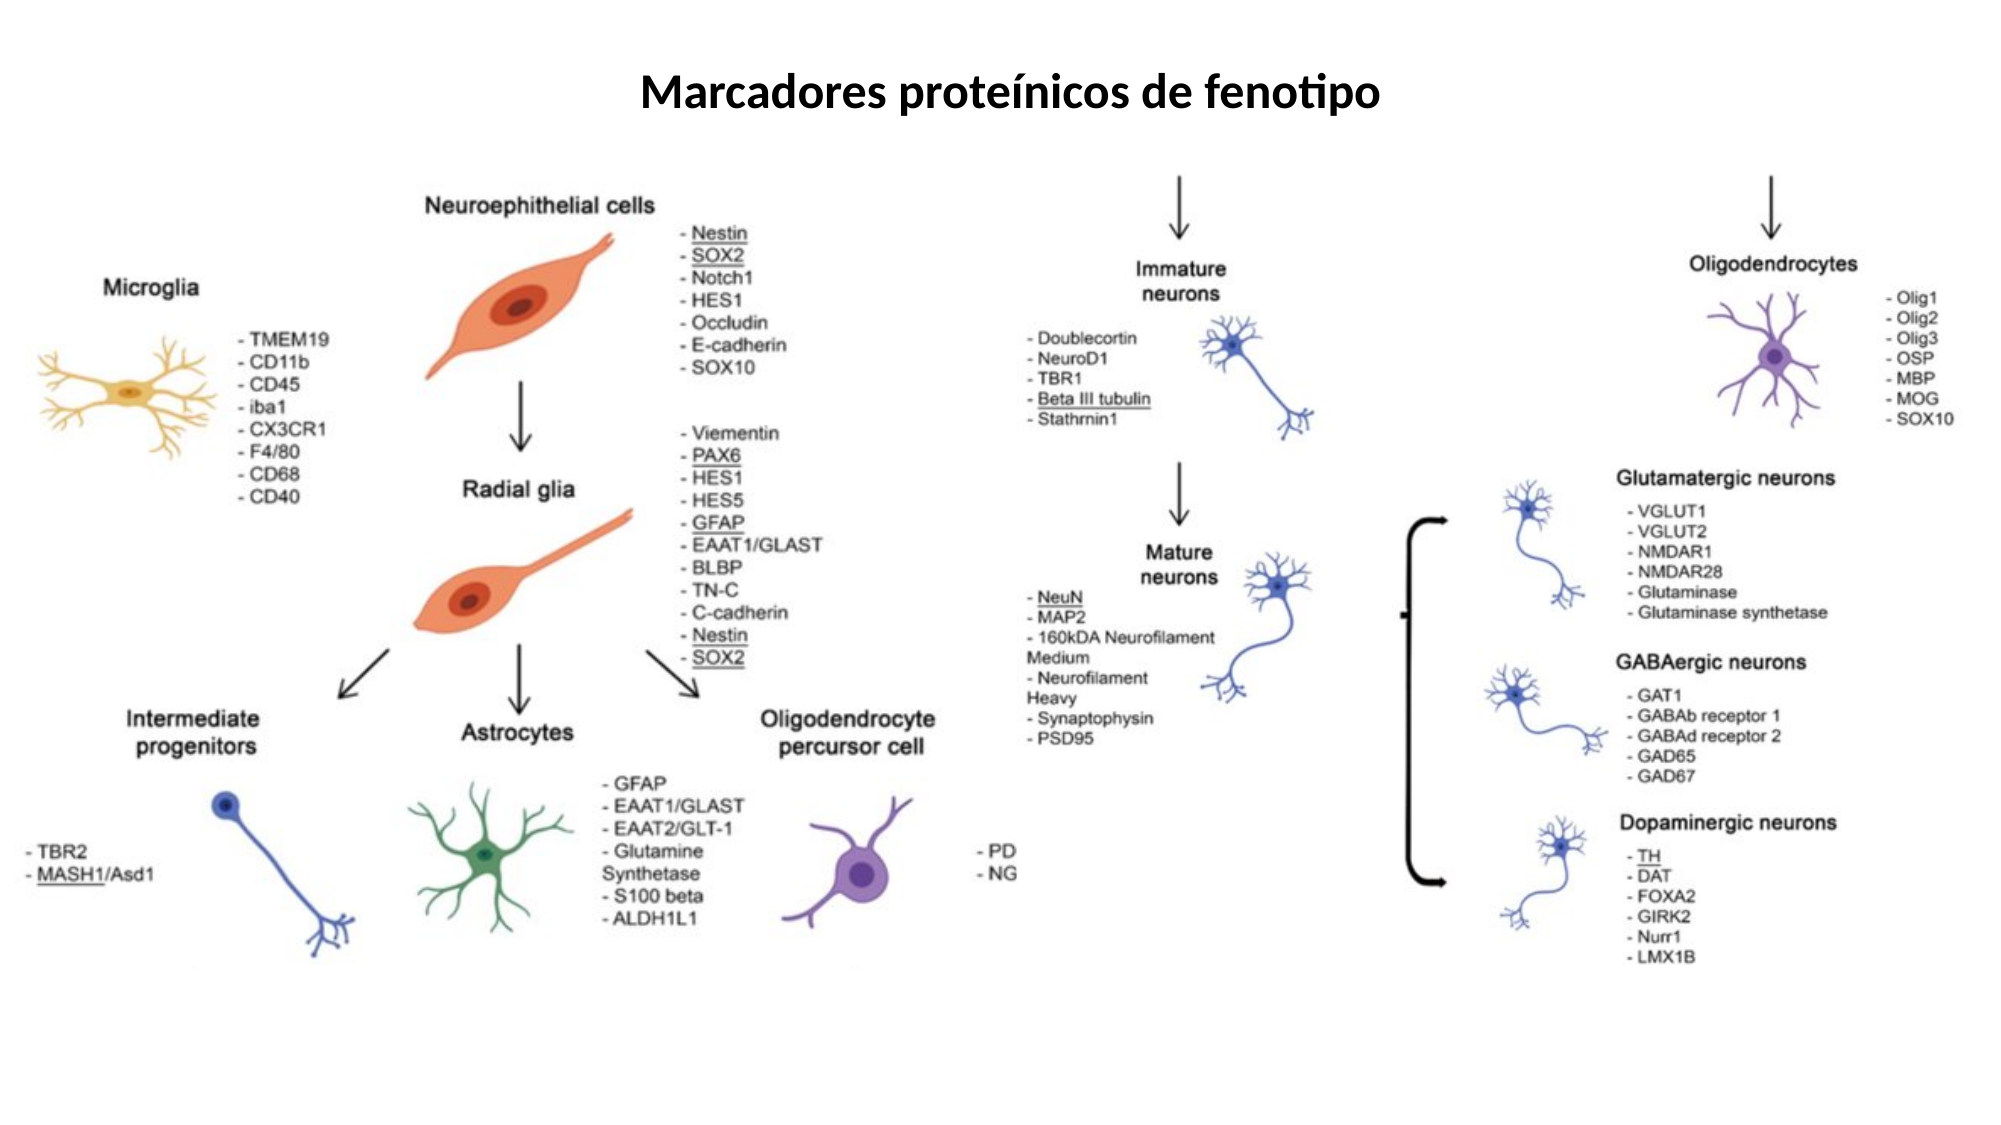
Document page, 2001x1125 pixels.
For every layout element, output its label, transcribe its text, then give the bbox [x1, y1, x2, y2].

picture [13, 156, 1987, 987]
text_box Marcadores proteínicos de fenotipo [600, 51, 1432, 126]
